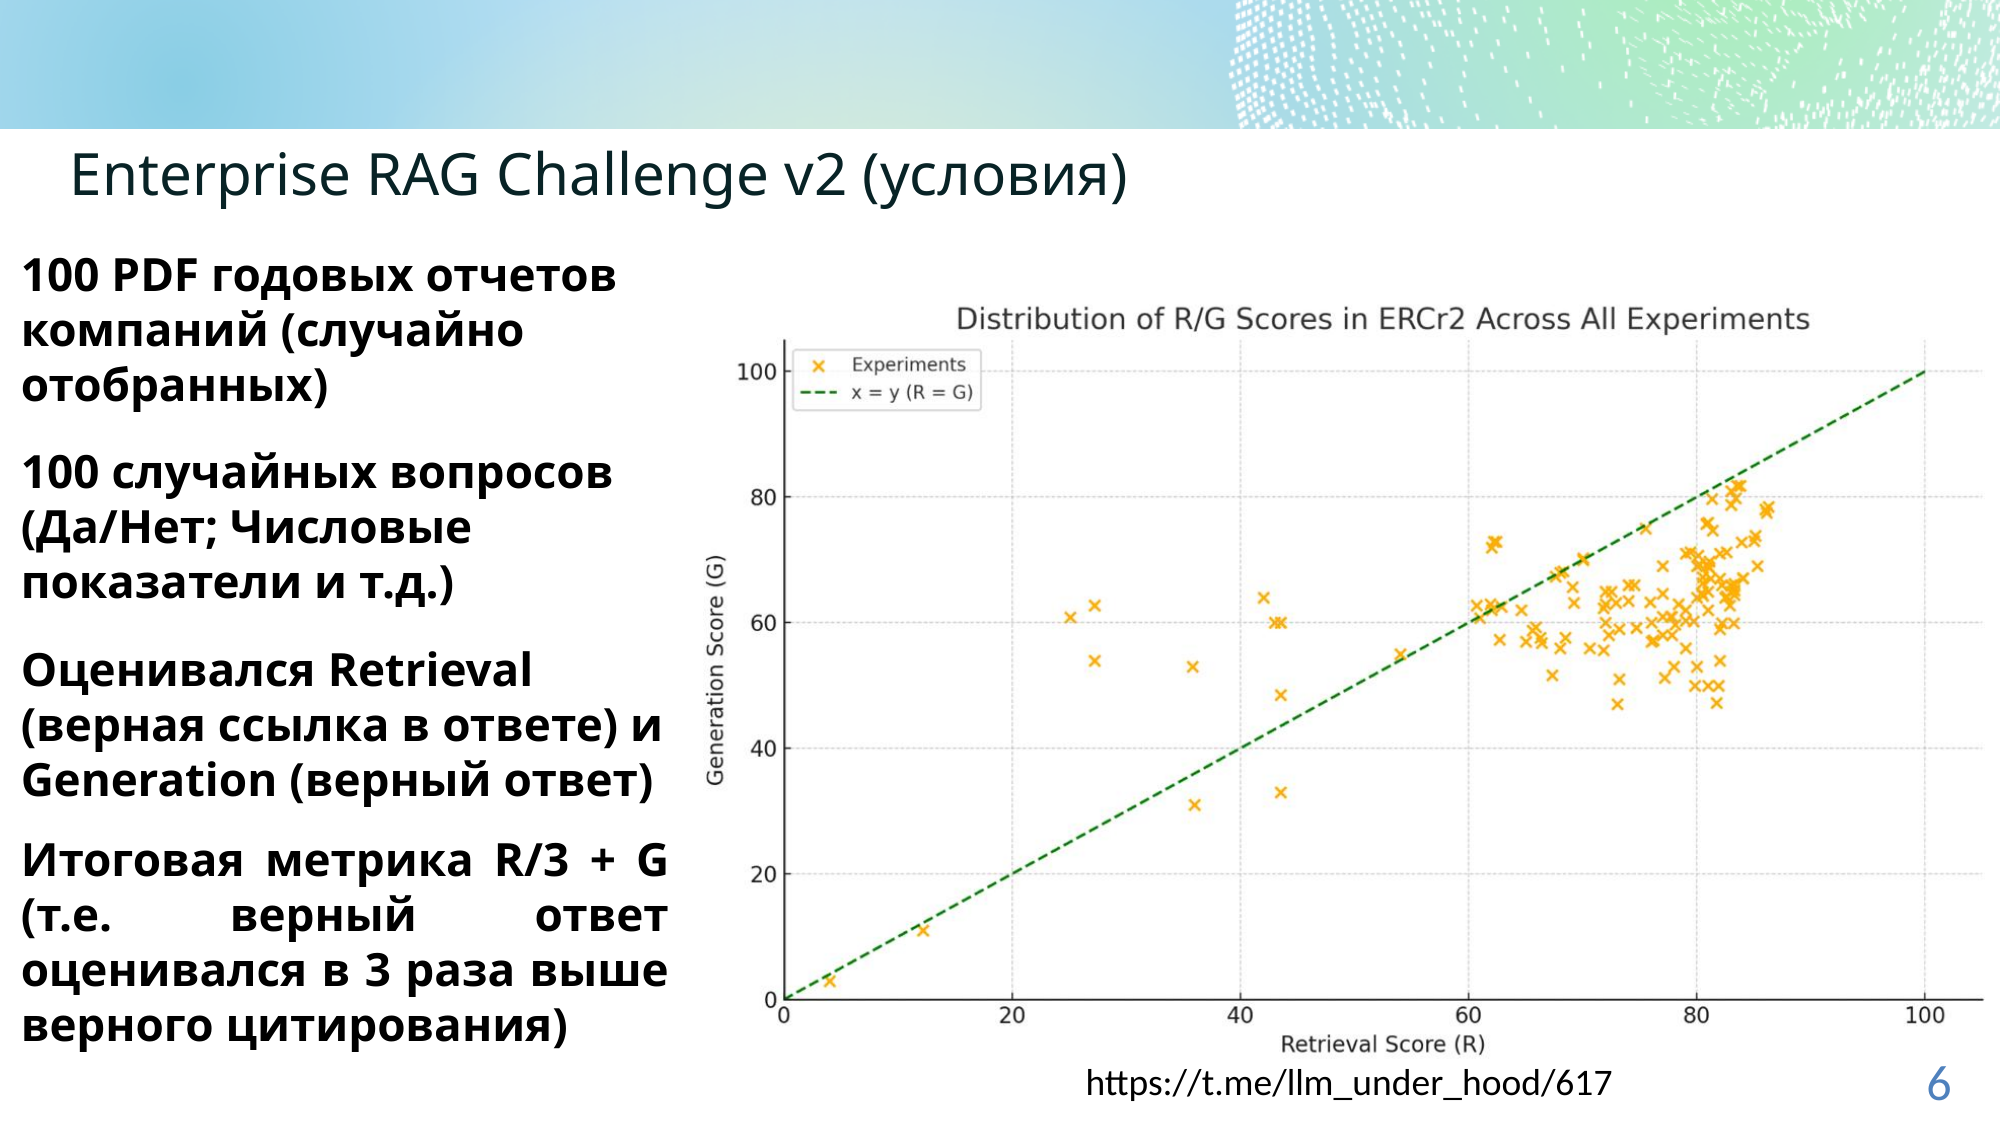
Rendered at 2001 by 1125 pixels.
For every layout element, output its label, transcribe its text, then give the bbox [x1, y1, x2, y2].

text_box 100 случайных вопросов (Да/Нет; Числовые показатели и т.д.) [20, 442, 637, 608]
picture [695, 256, 1993, 1059]
text_box Оценивался Retrieval (верная ссылка в ответе) и Generation (верный ответ) [20, 640, 689, 806]
text_box Итоговая метрика R/3 + G (т.е. верный ответ оценивался в 3 раза выше верного цитирования) [20, 831, 669, 1052]
text_box https://t.me/llm_under_hood/617 [1070, 1067, 1650, 1111]
slide_number 6 [1911, 1067, 1959, 1111]
text_box Enterprise RAG Challenge v2 (условия) [69, 140, 1322, 208]
picture [0, 0, 2000, 129]
text_box 100 PDF годовых отчетов компаний (случайно отобранных) [20, 245, 671, 411]
